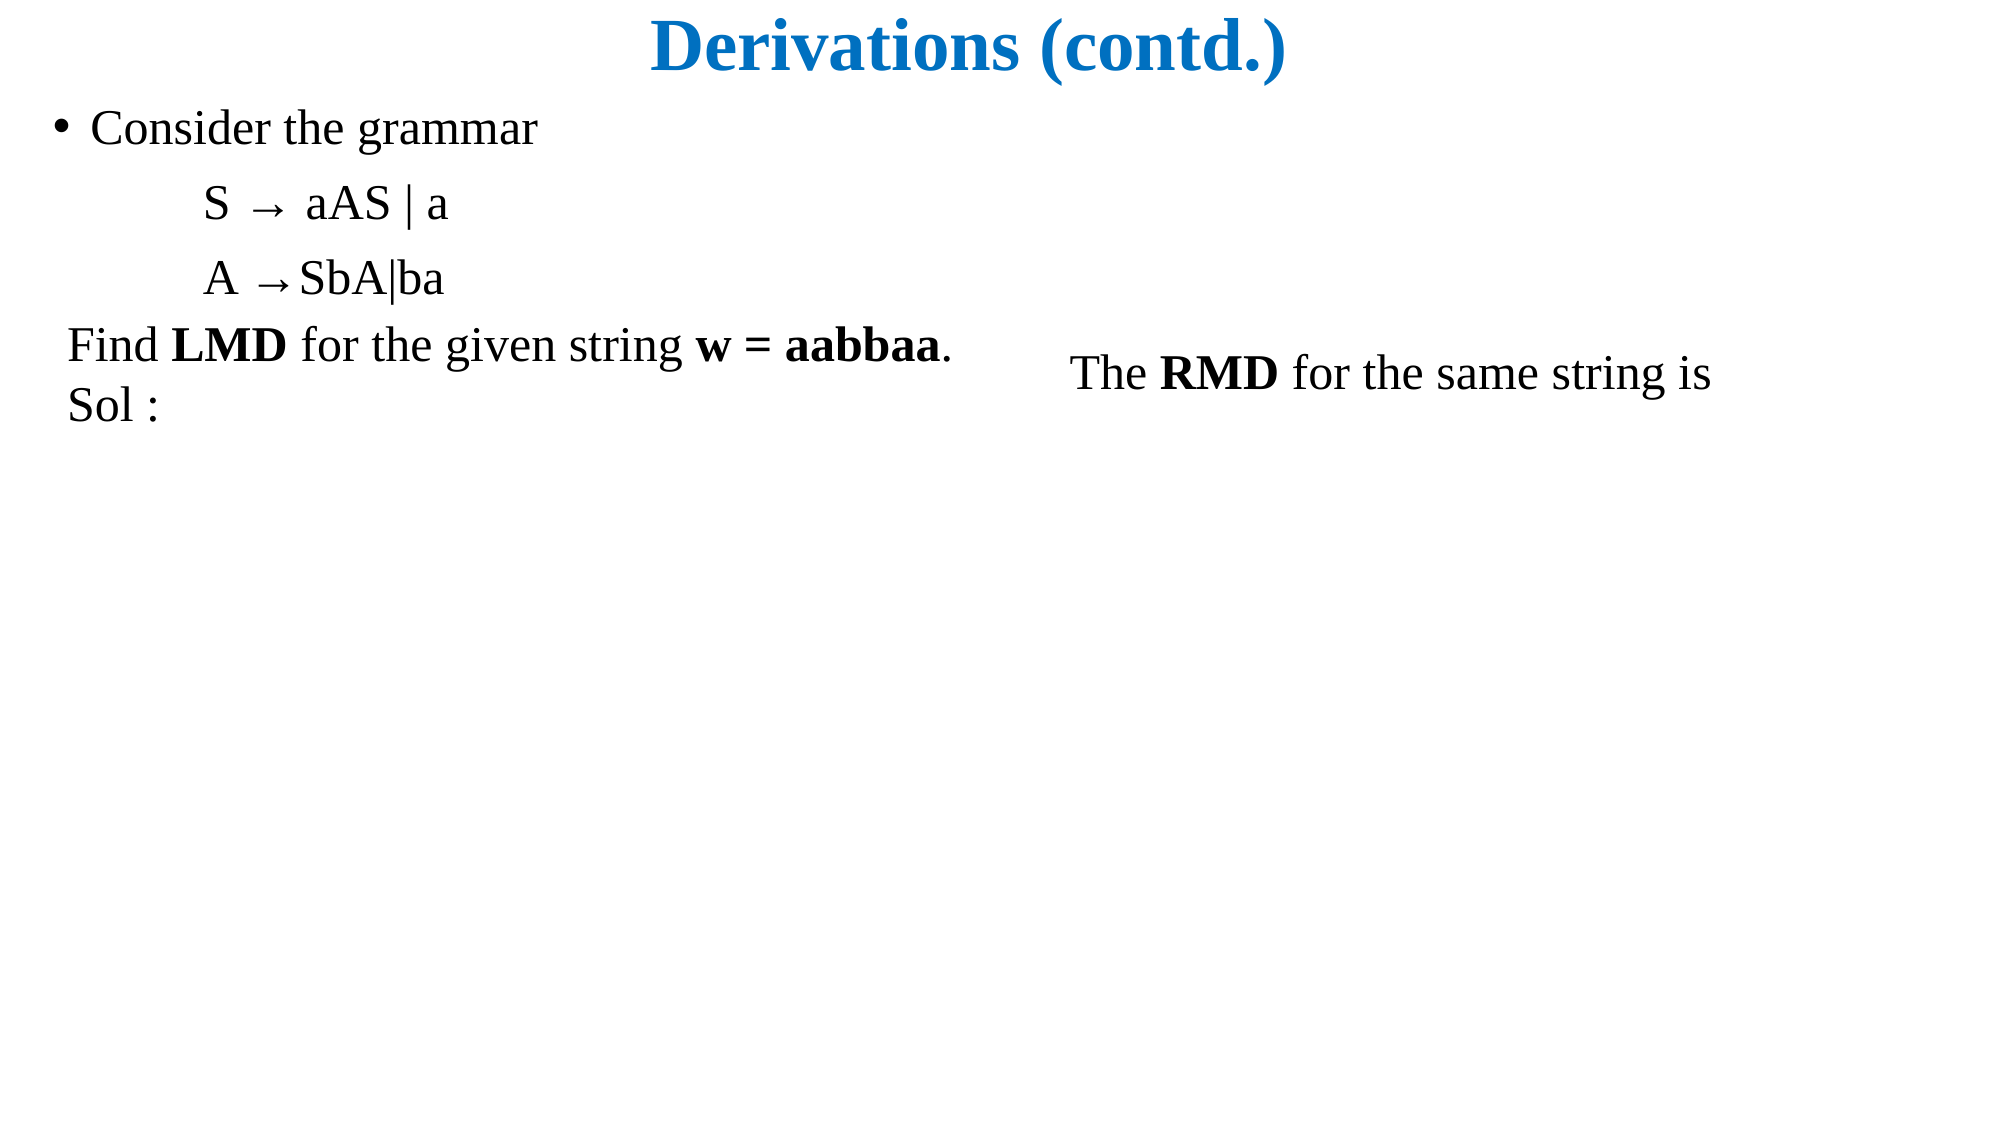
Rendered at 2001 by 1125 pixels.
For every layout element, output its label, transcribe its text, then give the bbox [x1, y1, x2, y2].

list Consider the grammar S → aAS | a A →SbA|ba [37, 93, 1979, 324]
text_box Derivations (contd.) [21, 0, 1916, 93]
text_box Find LMD for the given string w = aabbaa. Sol : [52, 303, 982, 499]
text_box The RMD for the same string is [1054, 323, 2000, 468]
